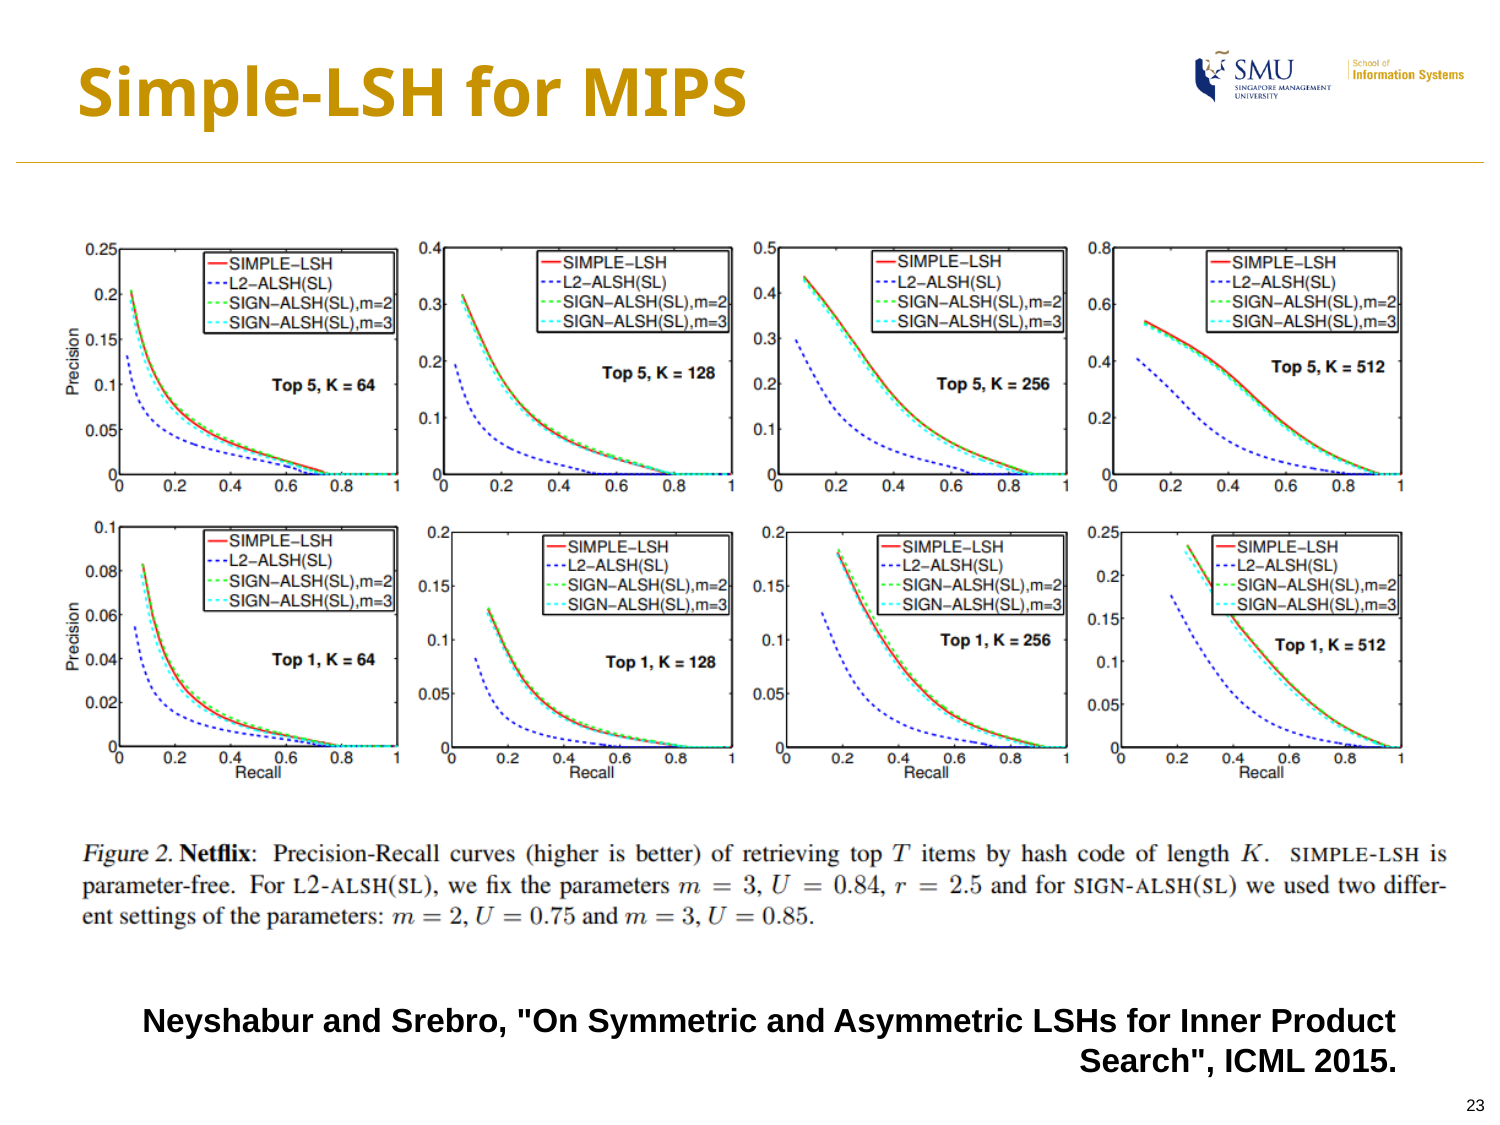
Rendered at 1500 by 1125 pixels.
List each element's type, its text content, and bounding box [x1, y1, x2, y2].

text_box Neyshabur and Srebro, "On Symmetric and Asymmetric LSHs for Inner Product Search", ICML 2015. [99, 991, 1413, 1087]
title Simple-LSH for MIPS [62, 42, 1138, 139]
picture [1175, 29, 1484, 122]
slide_number 23 [1287, 1087, 1500, 1125]
picture [58, 227, 1460, 942]
